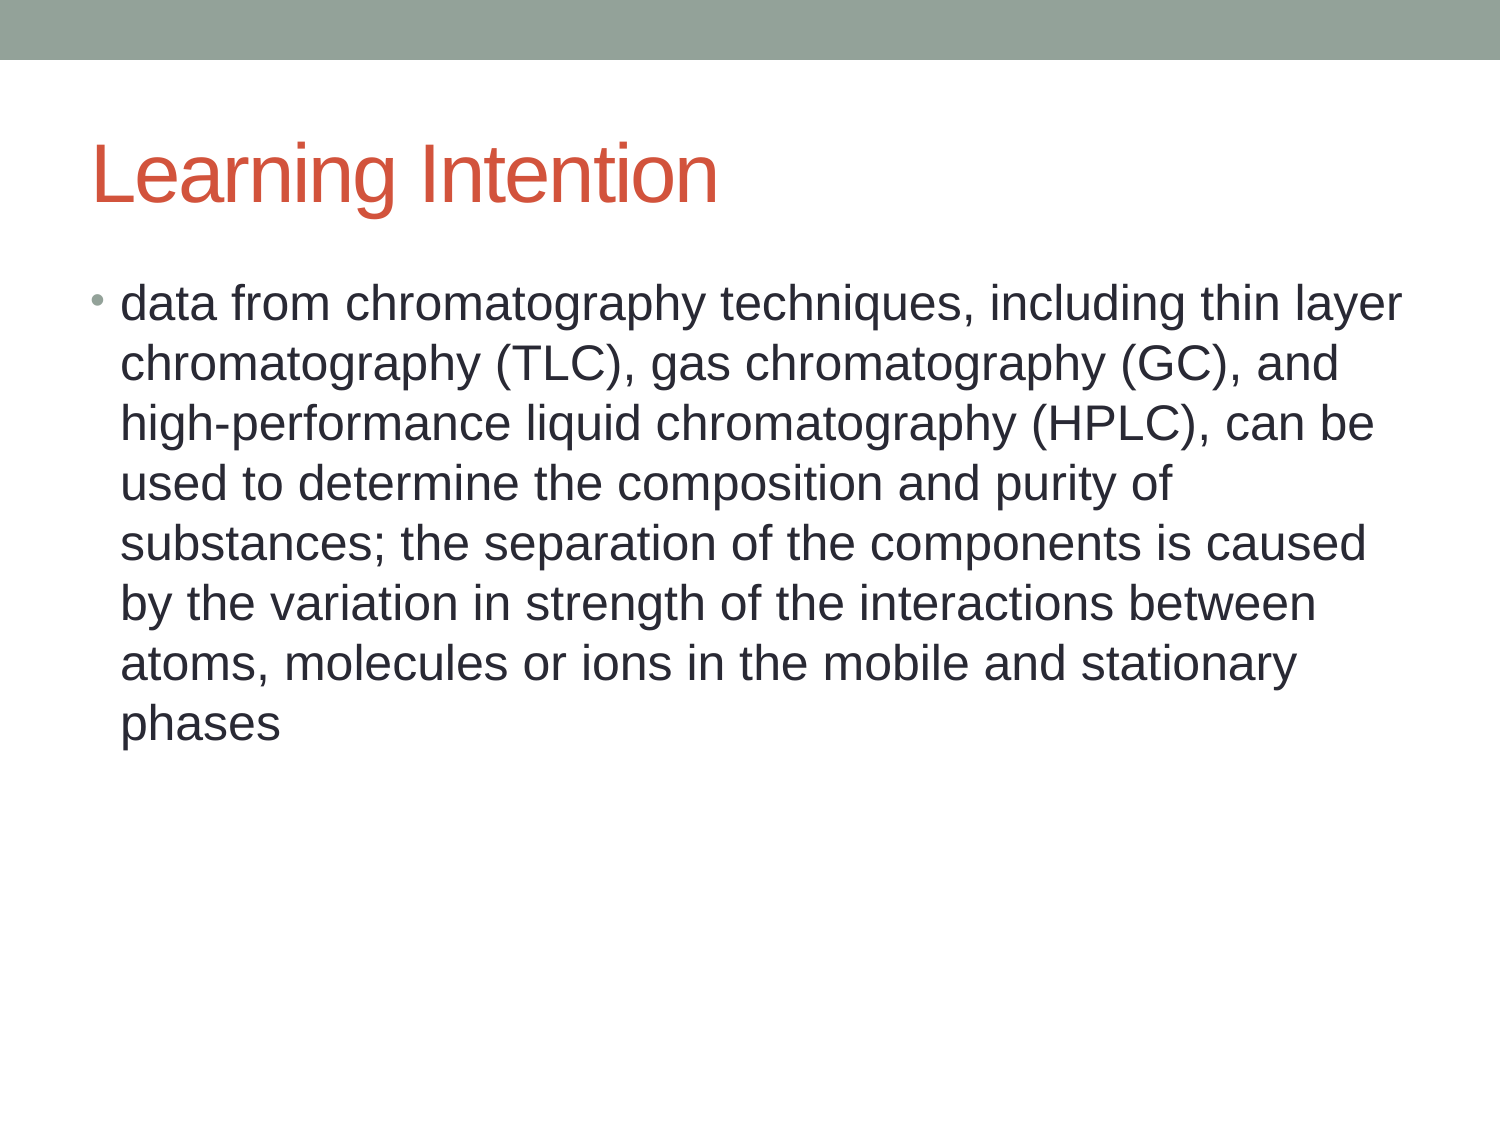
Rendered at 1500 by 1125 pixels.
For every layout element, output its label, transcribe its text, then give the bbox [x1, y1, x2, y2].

title Learning Intention [75, 87, 1425, 250]
list data from chromatography techniques, including thin layer chromatography (TLC), gas chromatography (GC), and high-performance liquid chromatography (HPLC), can be used to determine the composition and purity of substances; the separation of the components is caused by the variation in strength of the interactions between atoms, molecules or ions in the mobile and stationary phases [75, 262, 1425, 1063]
